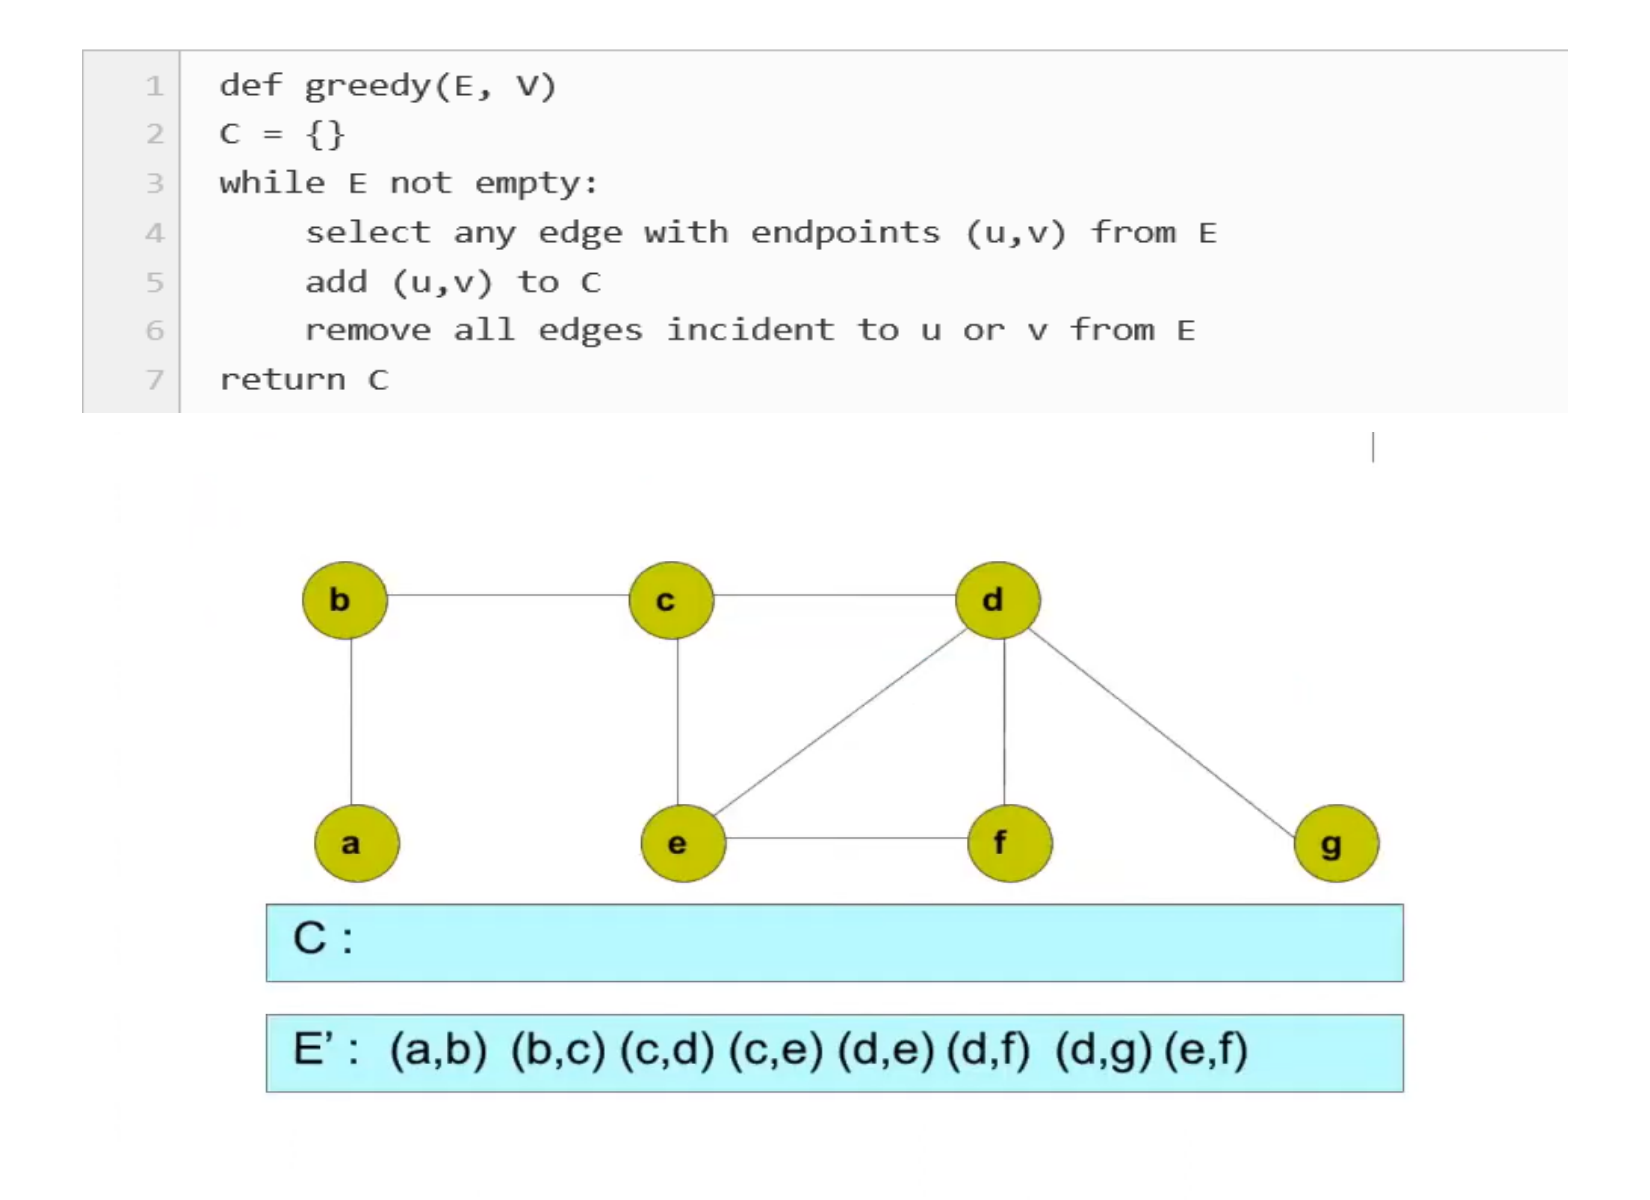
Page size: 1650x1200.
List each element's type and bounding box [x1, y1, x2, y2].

list [82, 47, 1568, 413]
list [112, 432, 1541, 1200]
